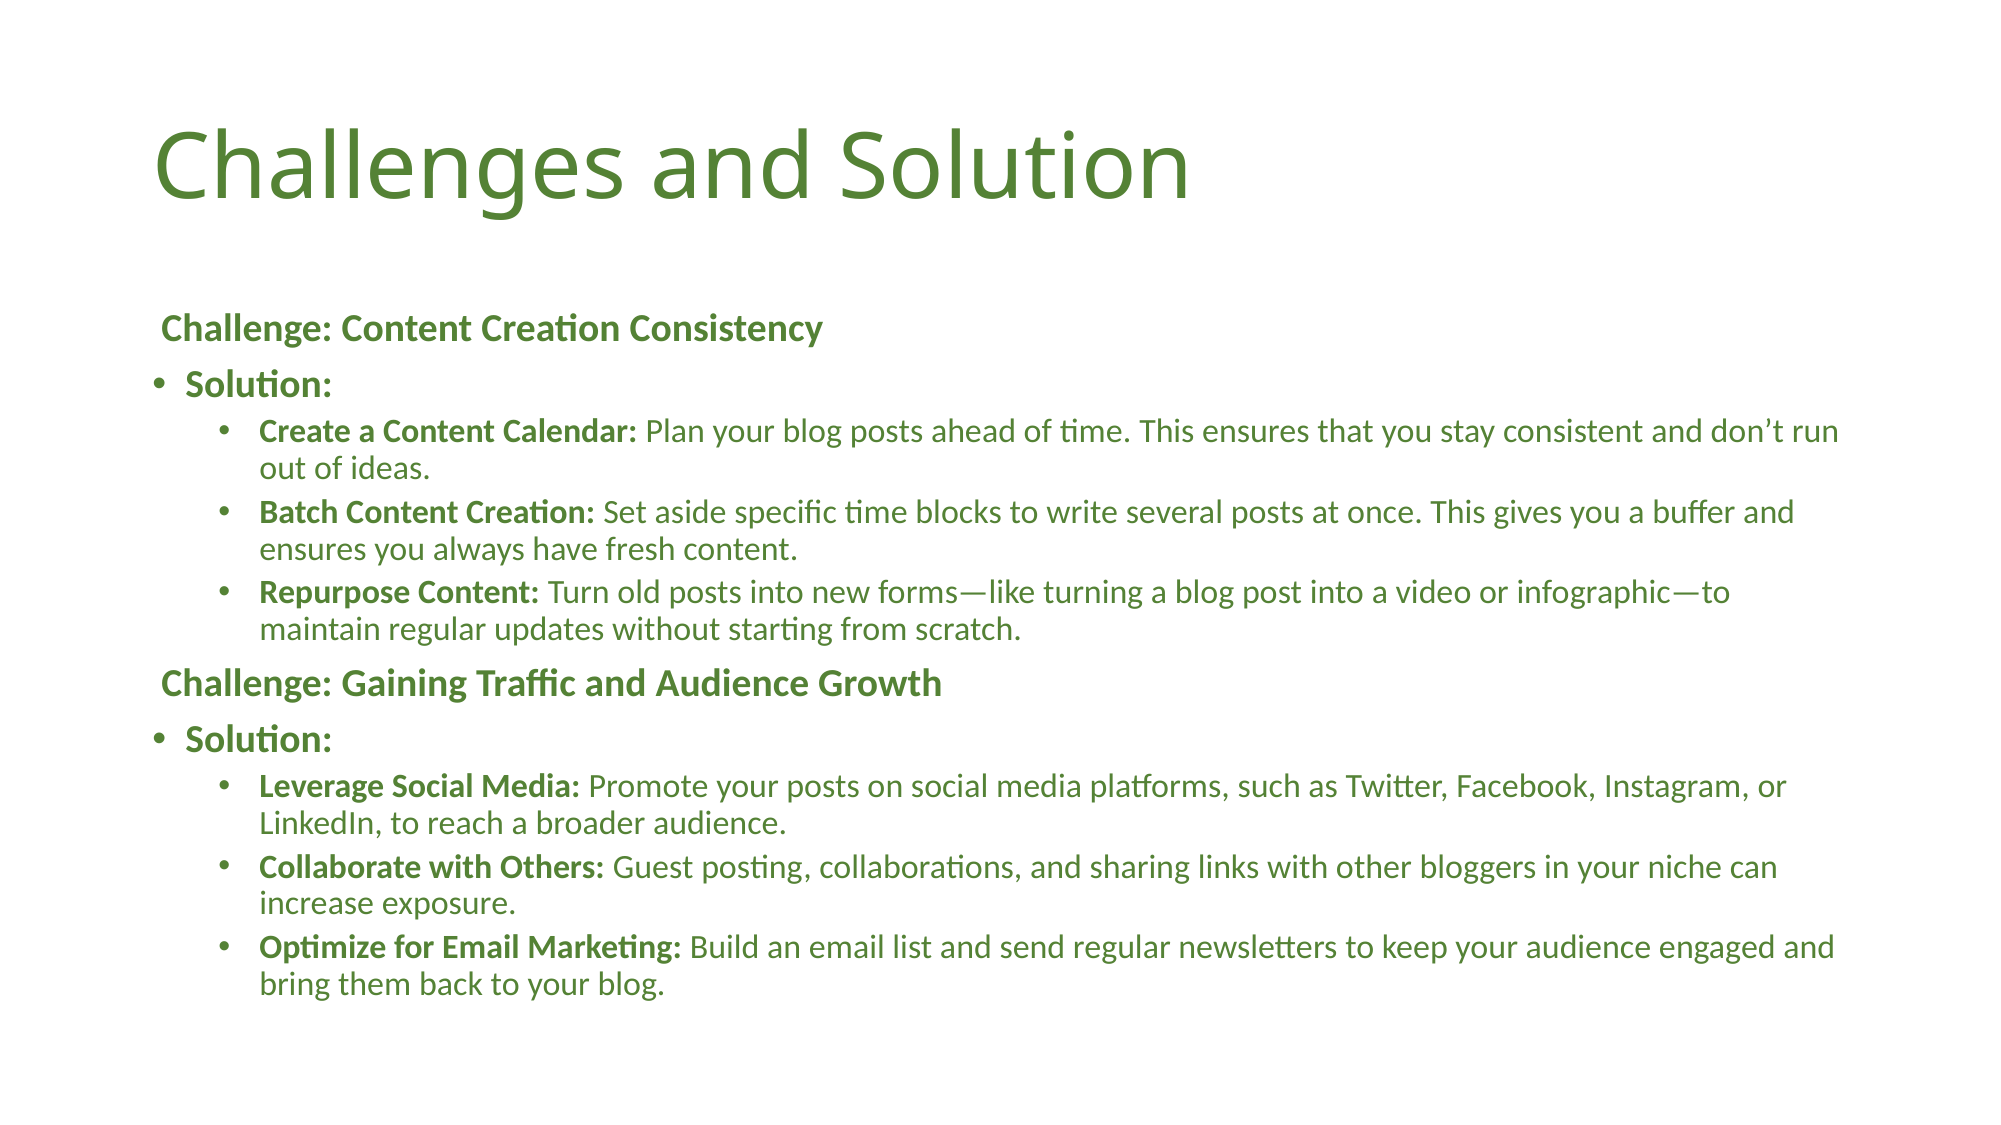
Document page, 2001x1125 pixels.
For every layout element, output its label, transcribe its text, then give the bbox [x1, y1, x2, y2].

list Challenge: Content Creation Consistency Solution: Create a Content Calendar: Plan your blog posts ahead of time. This ensures that you stay consistent and don’t run out of ideas. Batch Content Creation: Set aside specific time blocks to write several posts at once. This gives you a buffer and ensures you always have fresh content. Repurpose Content: Turn old posts into new forms—like turning a blog post into a video or infographic—to maintain regular updates without starting from scratch. Challenge: Gaining Traffic and Audience Growth Solution: Leverage Social Media: Promote your posts on social media platforms, such as Twitter, Facebook, Instagram, or LinkedIn, to reach a broader audience. Collaborate with Others: Guest posting, collaborations, and sharing links with other bloggers in your niche can increase exposure. Optimize for Email Marketing: Build an email list and send regular newsletters to keep your audience engaged and bring them back to your blog. [137, 299, 1863, 1014]
title Challenges and Solution [137, 59, 1863, 278]
